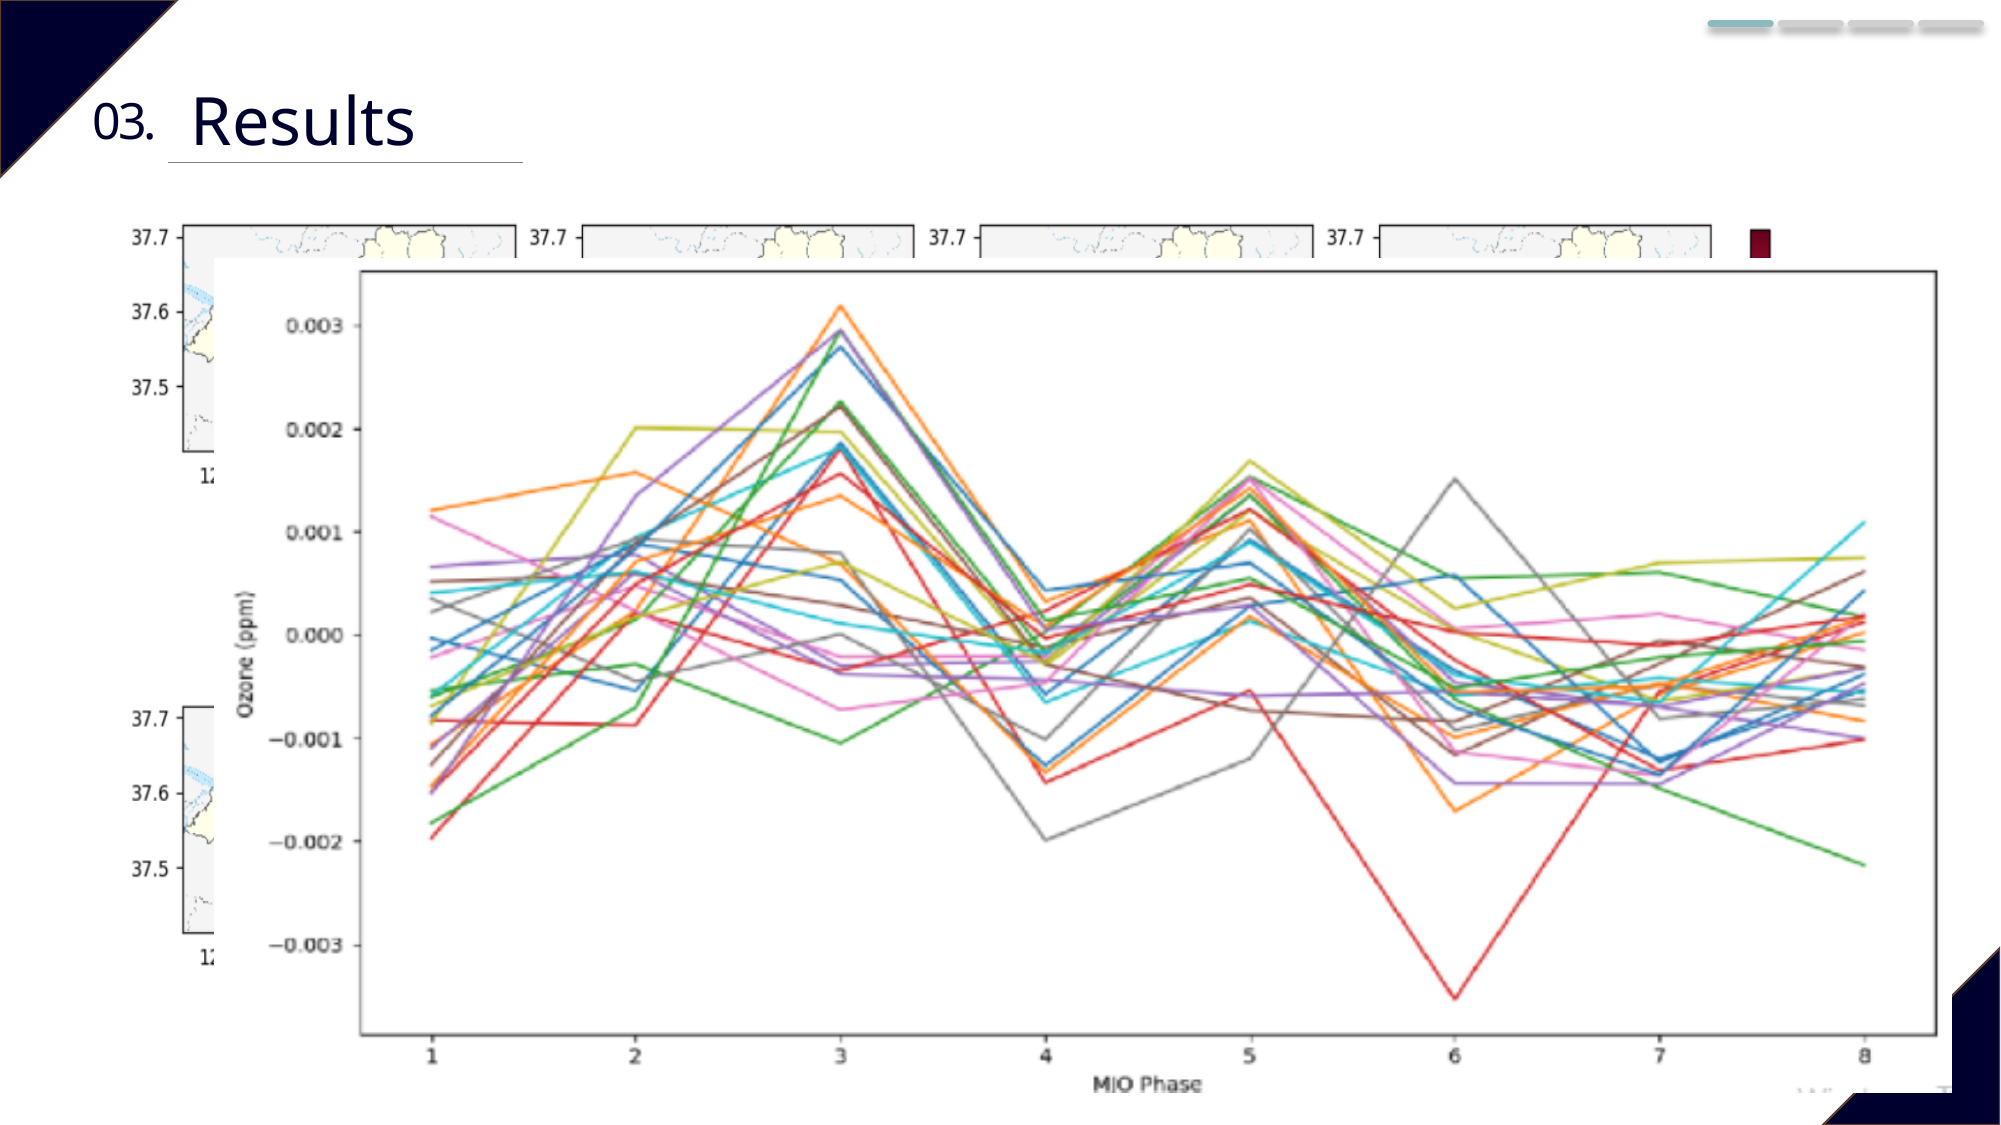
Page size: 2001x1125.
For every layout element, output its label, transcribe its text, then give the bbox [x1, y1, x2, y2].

text_box Results [176, 163, 432, 167]
text_box Results [176, 71, 432, 162]
text_box 03. [78, 81, 172, 157]
picture [113, 202, 1952, 1093]
